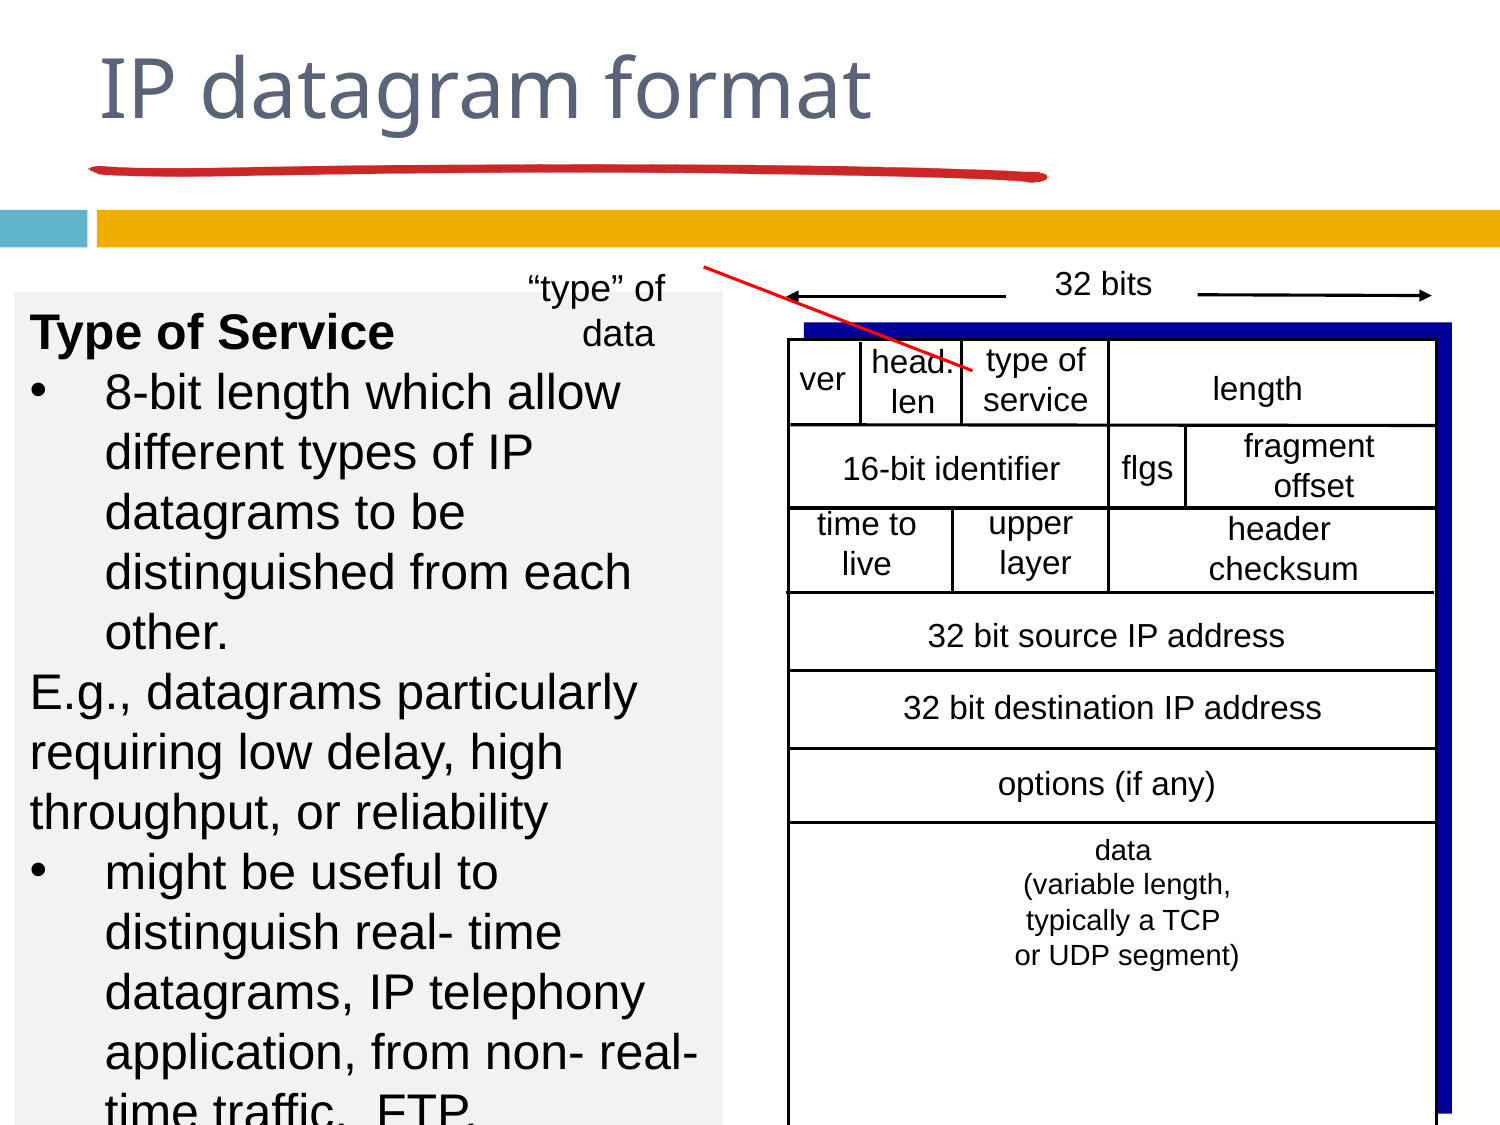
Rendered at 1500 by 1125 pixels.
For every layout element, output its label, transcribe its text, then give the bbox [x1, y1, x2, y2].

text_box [499, 256, 973, 371]
title IP datagram format [84, 20, 1360, 150]
picture [84, 159, 1060, 189]
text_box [774, 254, 1453, 1125]
text_box Type of Service 8-bit length which allow different types of IP datagrams to be distinguished from each other. E.g., datagrams particularly requiring low delay, high throughput, or reliability might be useful to distinguish real- time datagrams, IP telephony application, from non- real- time traffic, FTP. [14, 291, 724, 1125]
